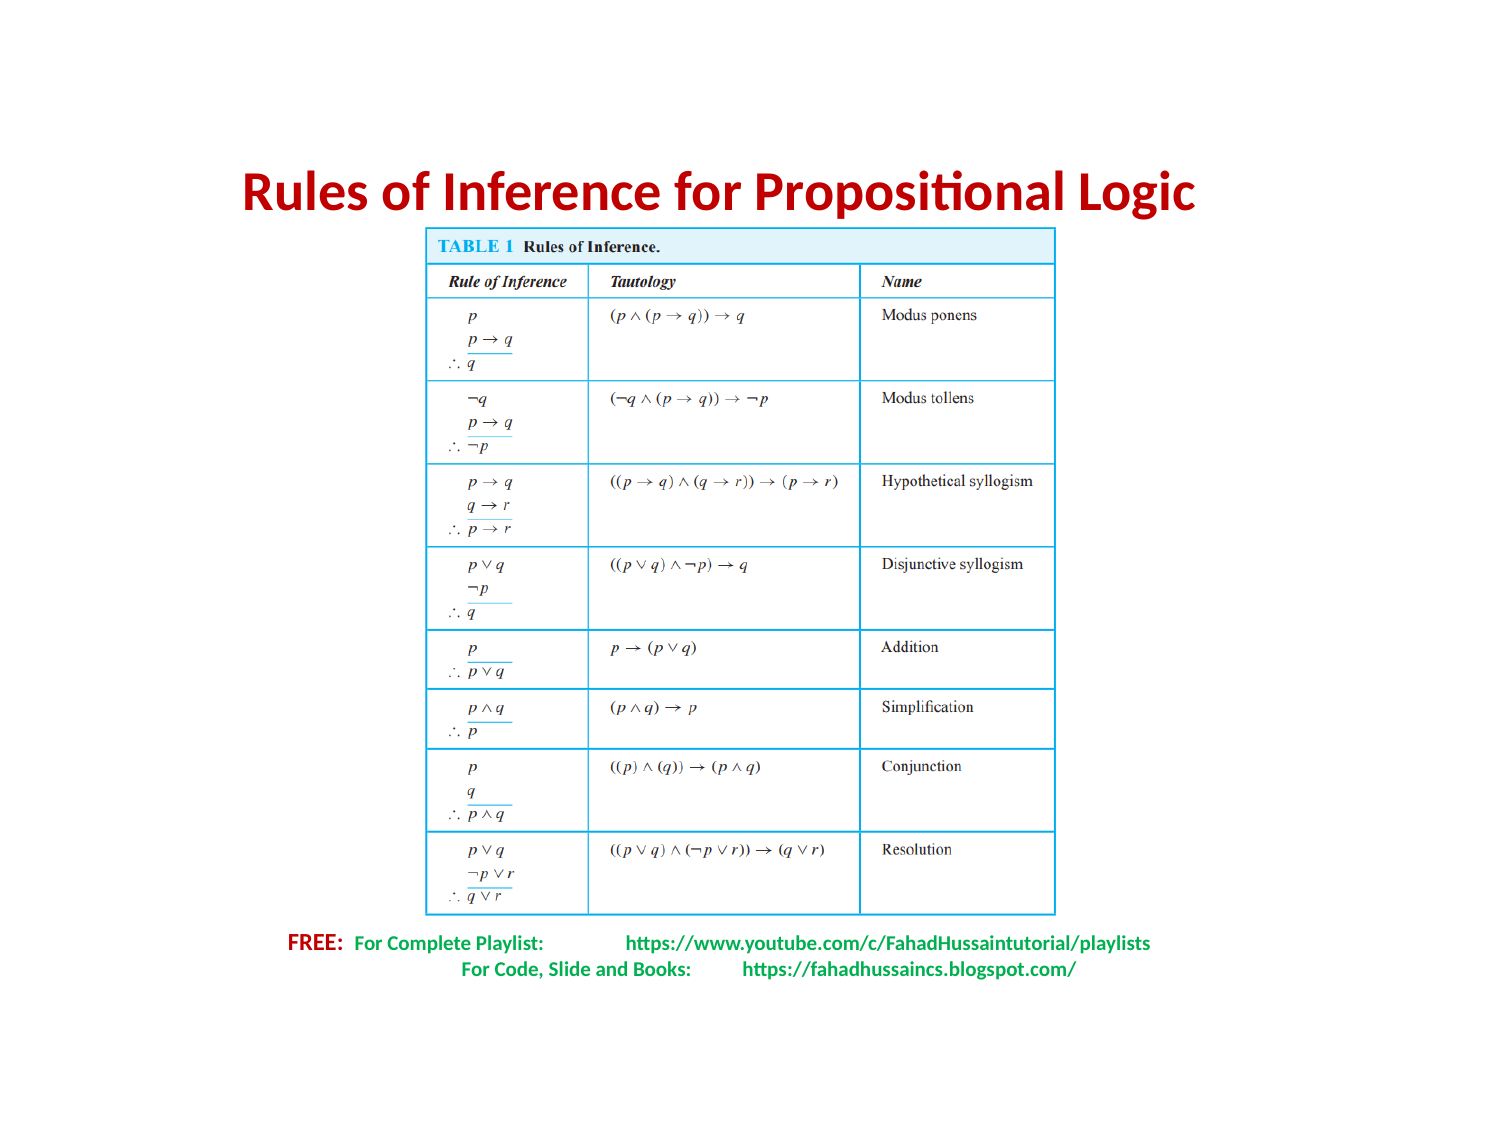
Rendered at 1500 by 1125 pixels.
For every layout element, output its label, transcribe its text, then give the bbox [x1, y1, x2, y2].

text_box Rules of Inference for Propositional Logic [228, 146, 1305, 230]
text_box FREE: For Complete Playlist: https://www.youtube.com/c/FahadHussaintutorial/playlists For Code, Slide and Books: https://fahadhussaincs.blogspot.com/ [273, 918, 1289, 989]
picture [422, 223, 1062, 919]
